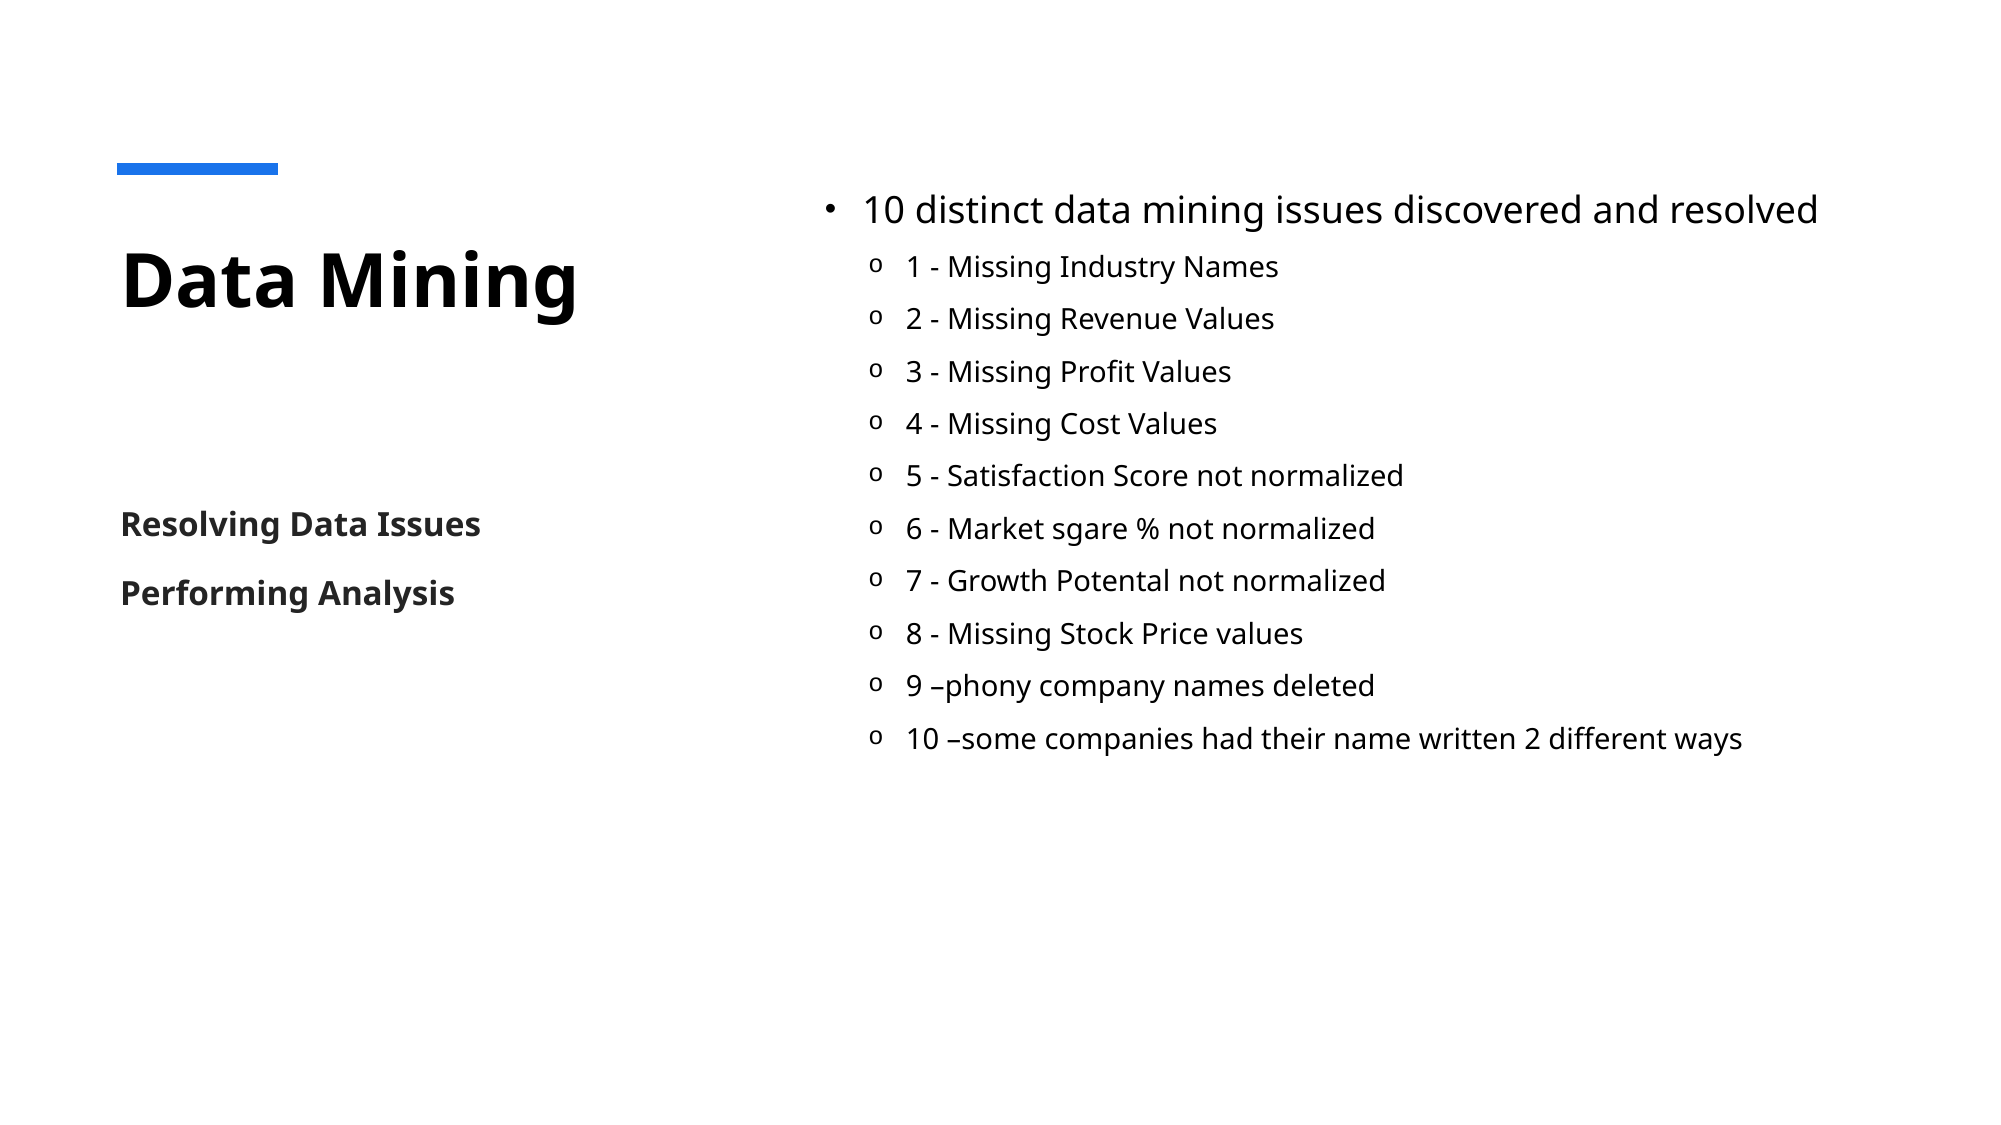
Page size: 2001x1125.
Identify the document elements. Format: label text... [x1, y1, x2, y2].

list Resolving Data Issues Performing Analysis [105, 487, 739, 1017]
title Data Mining [105, 224, 739, 464]
list 10 distinct data mining issues discovered and resolved 1 - Missing Industry Names 2 - Missing Revenue Values 3 - Missing Profit Values 4 - Missing Cost Values 5 - Satisfaction Score not normalized 6 - Market sgare % not normalized 7 - Growth Potental not normalized 8 - Missing Stock Price values 9 –phony company names deleted 10 –some companies had their name written 2 different ways [809, 169, 1892, 1017]
